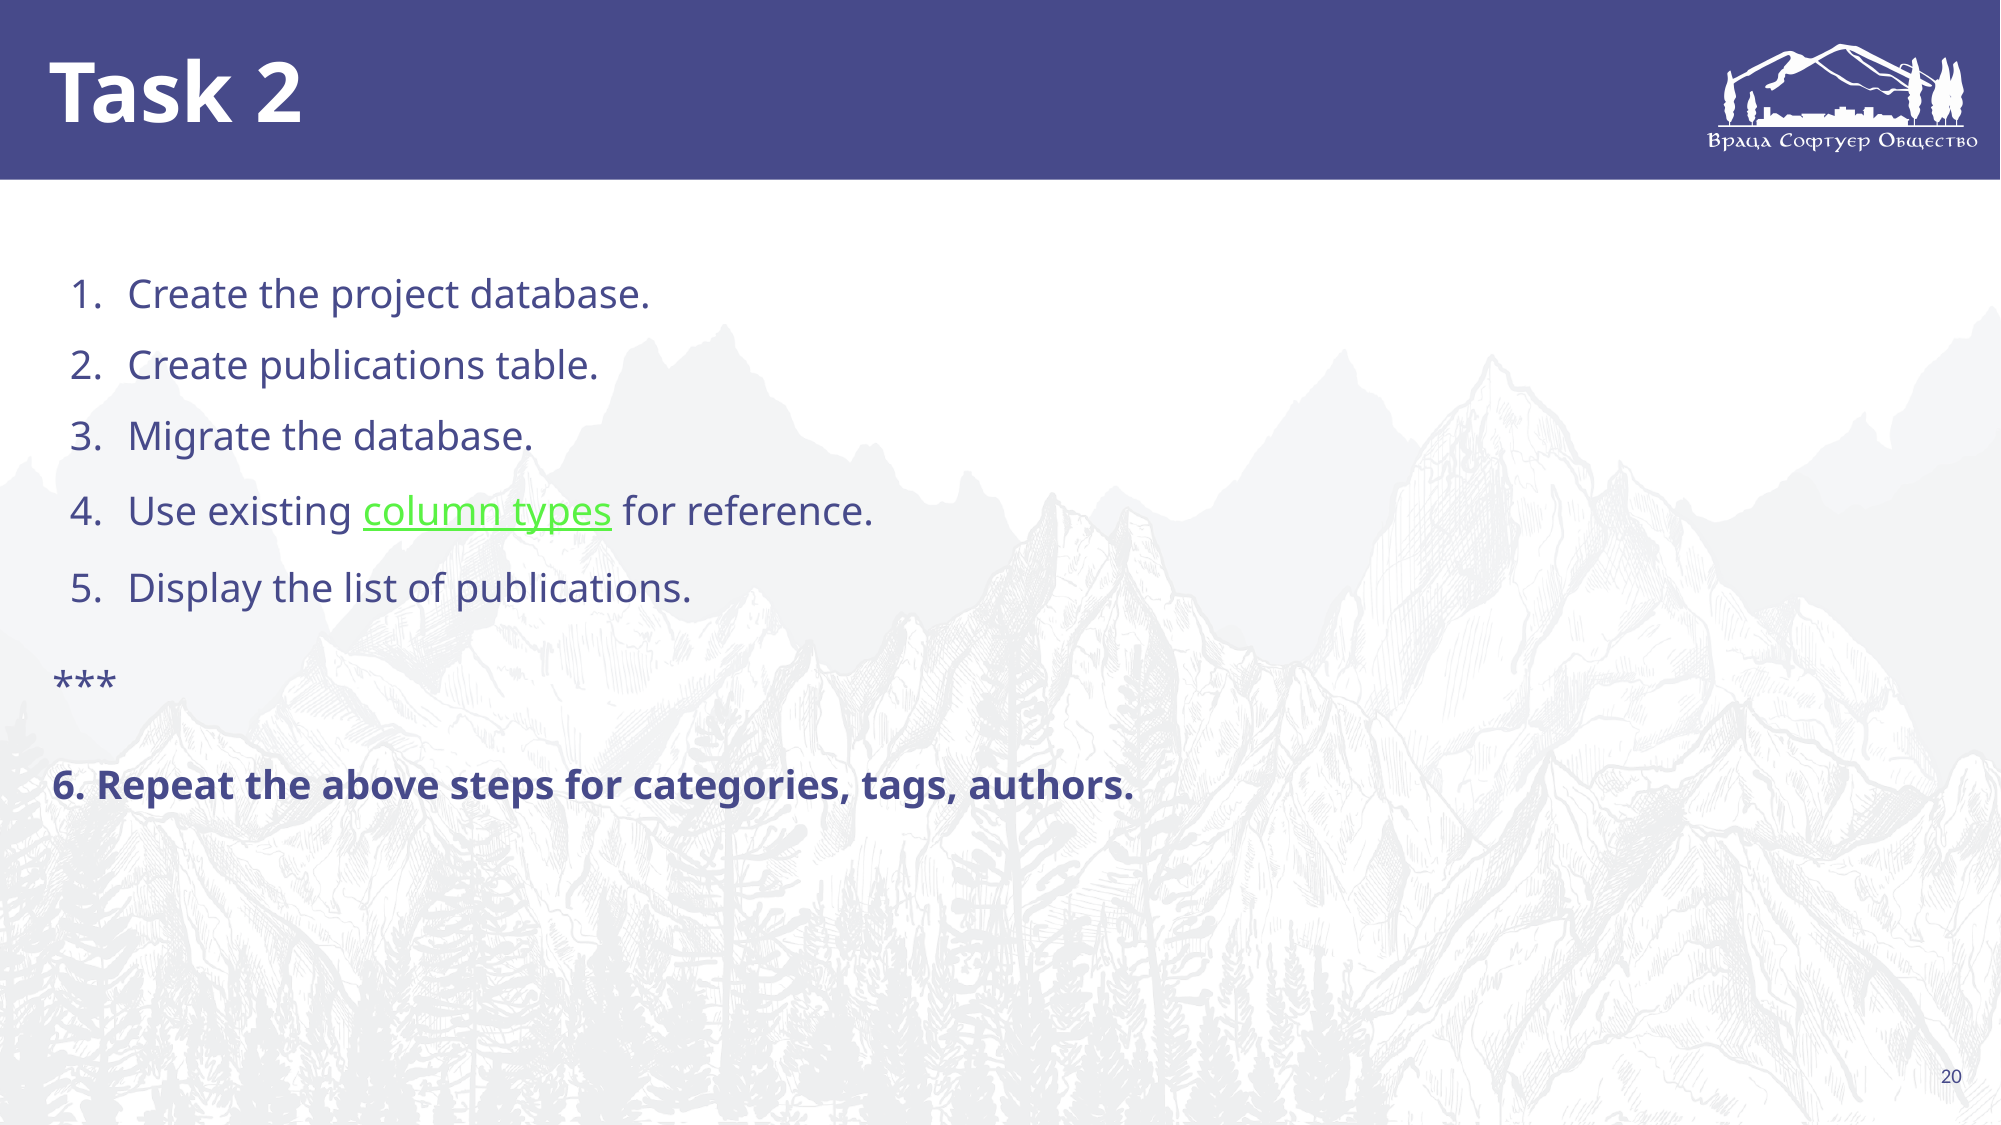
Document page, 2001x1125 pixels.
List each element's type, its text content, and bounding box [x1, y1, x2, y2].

list Create the project database. Create publications table. Migrate the database. Use existing column types for reference. Display the list of publications. *** 6. Repeat the above steps for categories, tags, authors. [32, 224, 1752, 1012]
slide_number 20 [1897, 1049, 1968, 1101]
picture [1703, 19, 1981, 165]
title Task 2 [31, 16, 1591, 162]
